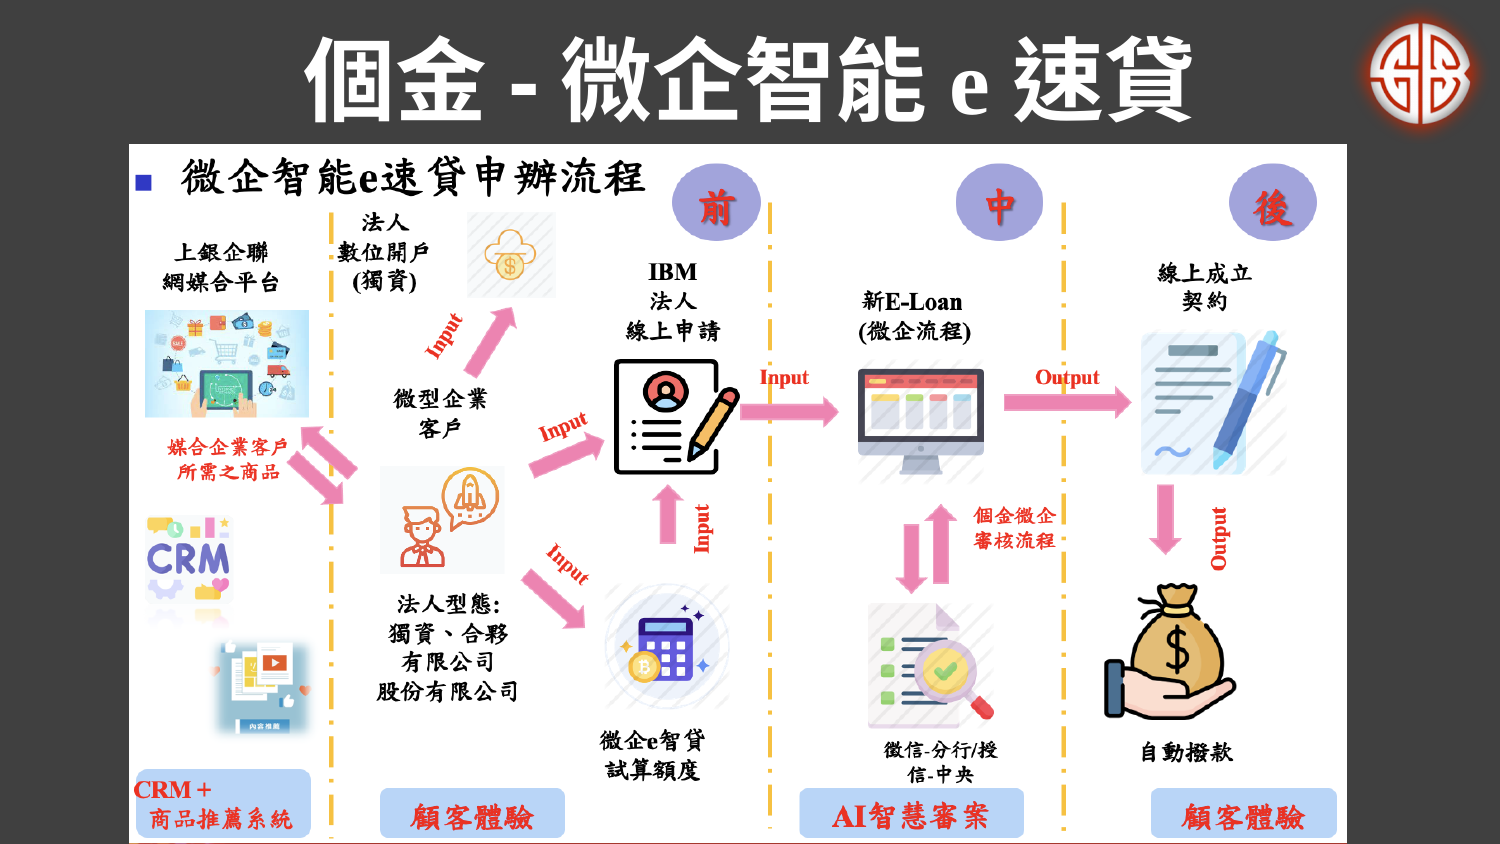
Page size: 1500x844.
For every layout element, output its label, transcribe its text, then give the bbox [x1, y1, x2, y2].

list 個金-微企智能e速貸 [0, 15, 1337, 111]
picture [129, 0, 1497, 844]
